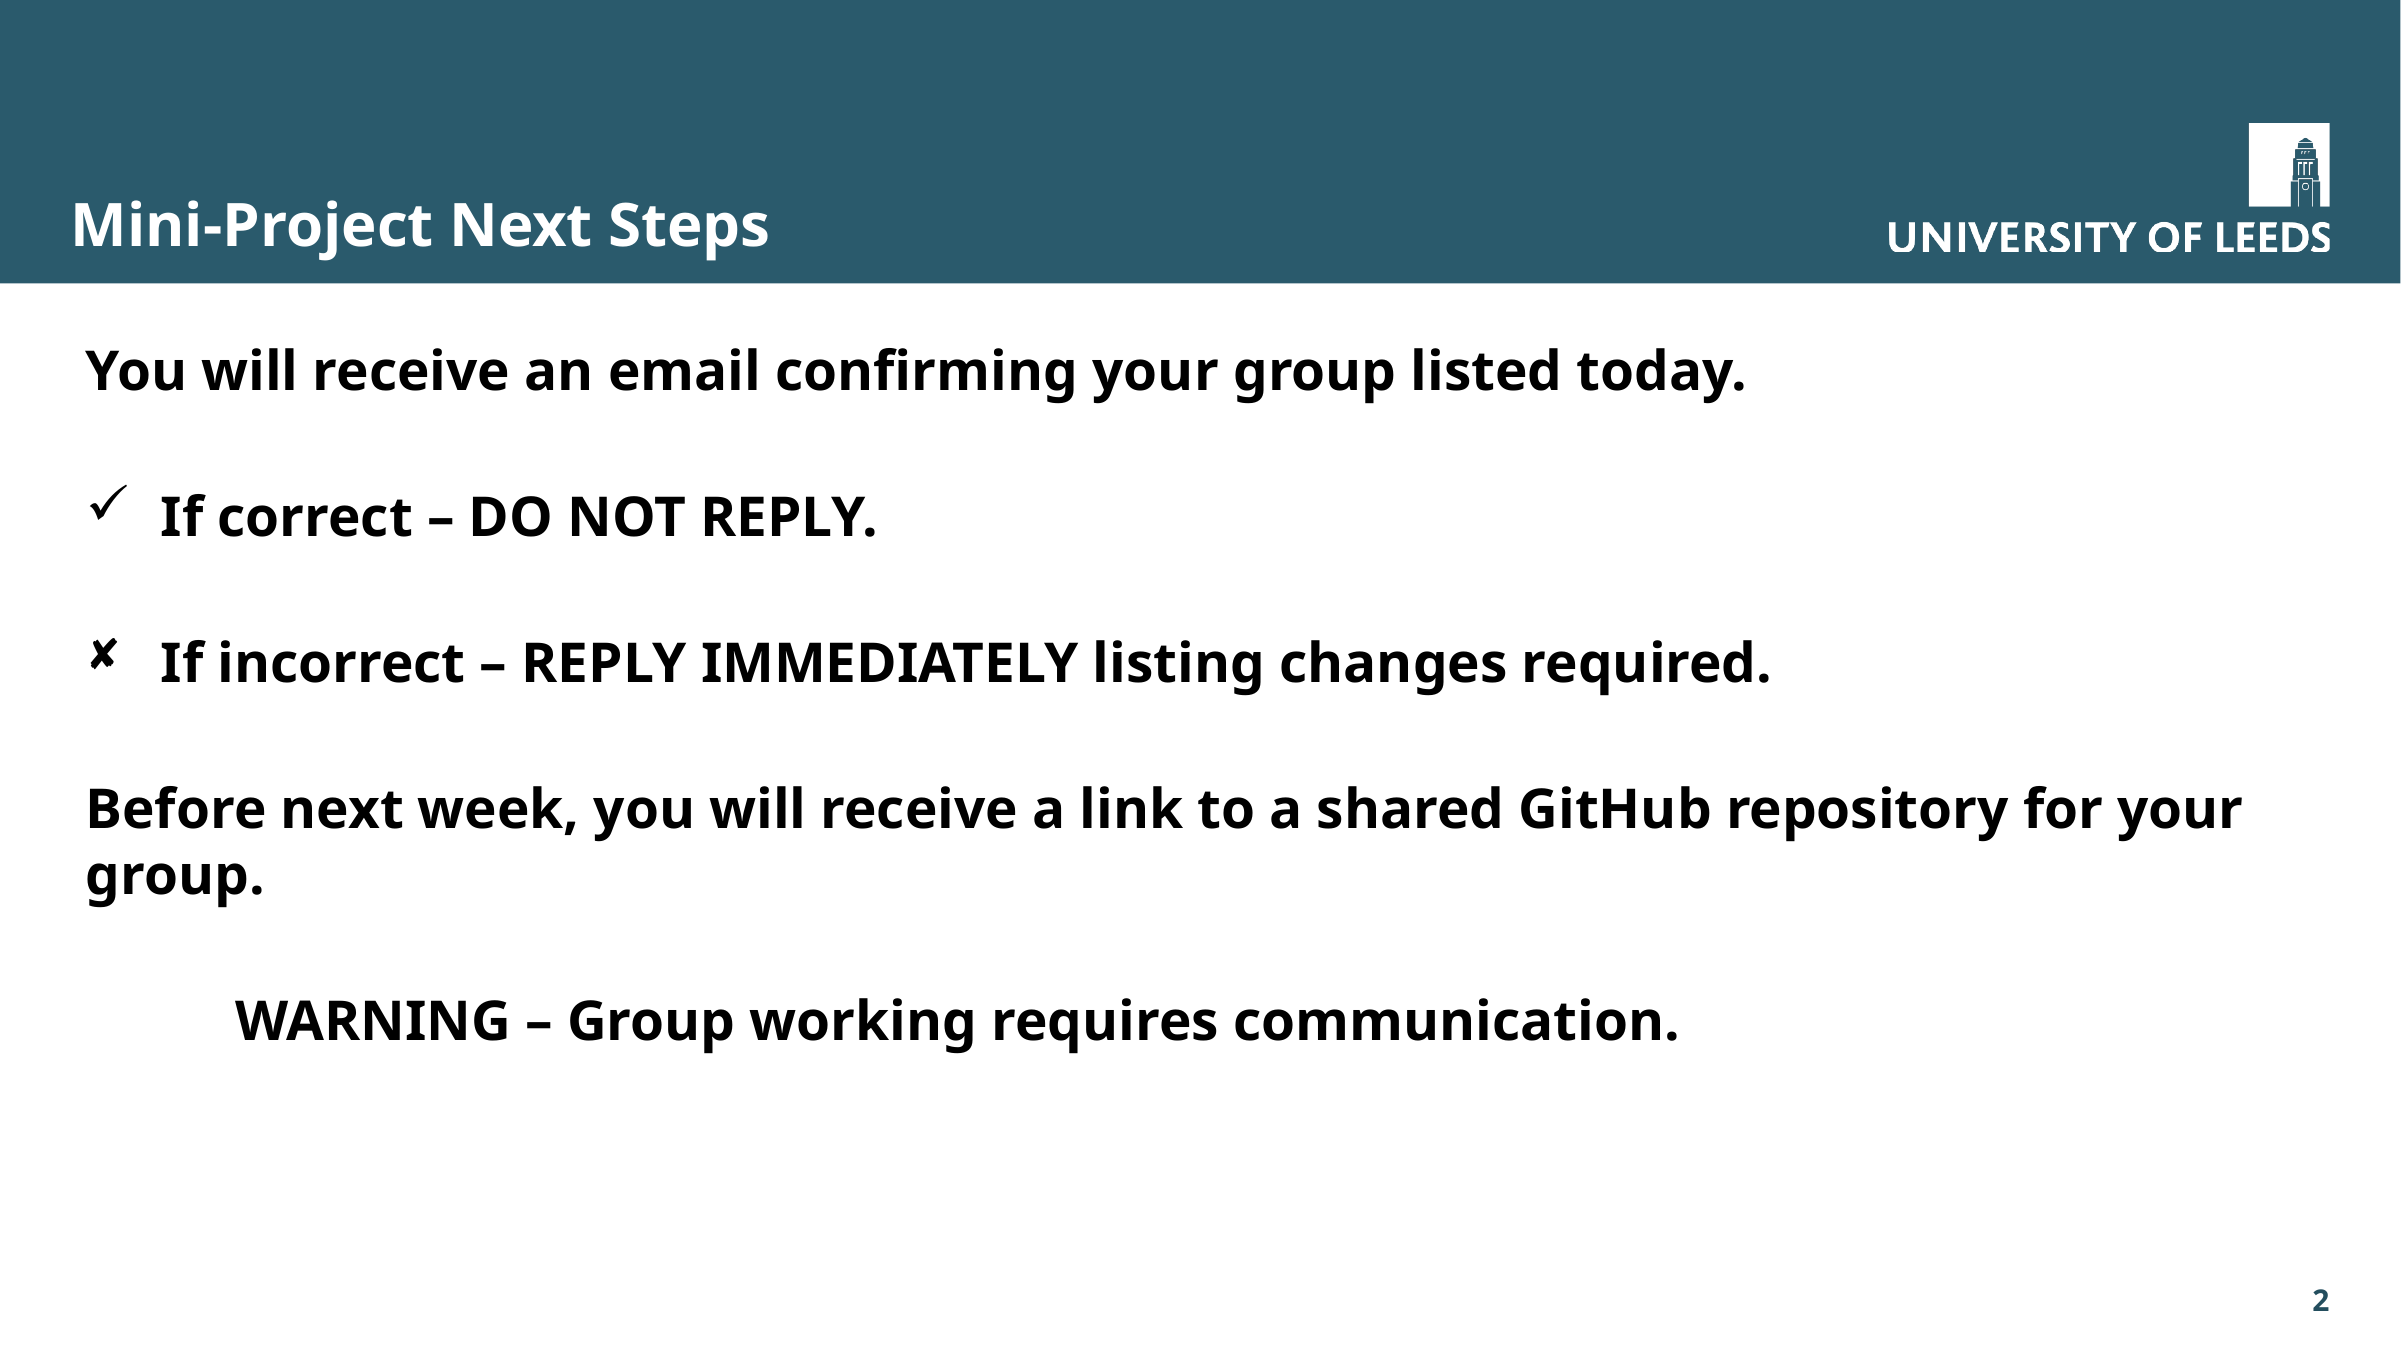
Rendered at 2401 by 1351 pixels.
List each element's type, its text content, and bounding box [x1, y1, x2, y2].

title Mini-Project Next Steps [70, 81, 1806, 259]
list You will receive an email confirming your group listed today. If correct – DO NOT REPLY. If incorrect – REPLY IMMEDIATELY listing changes required. Before next week, you will receive a link to a shared GitHub repository for your group. WARNING – Group working requires communication. [70, 327, 2329, 1230]
